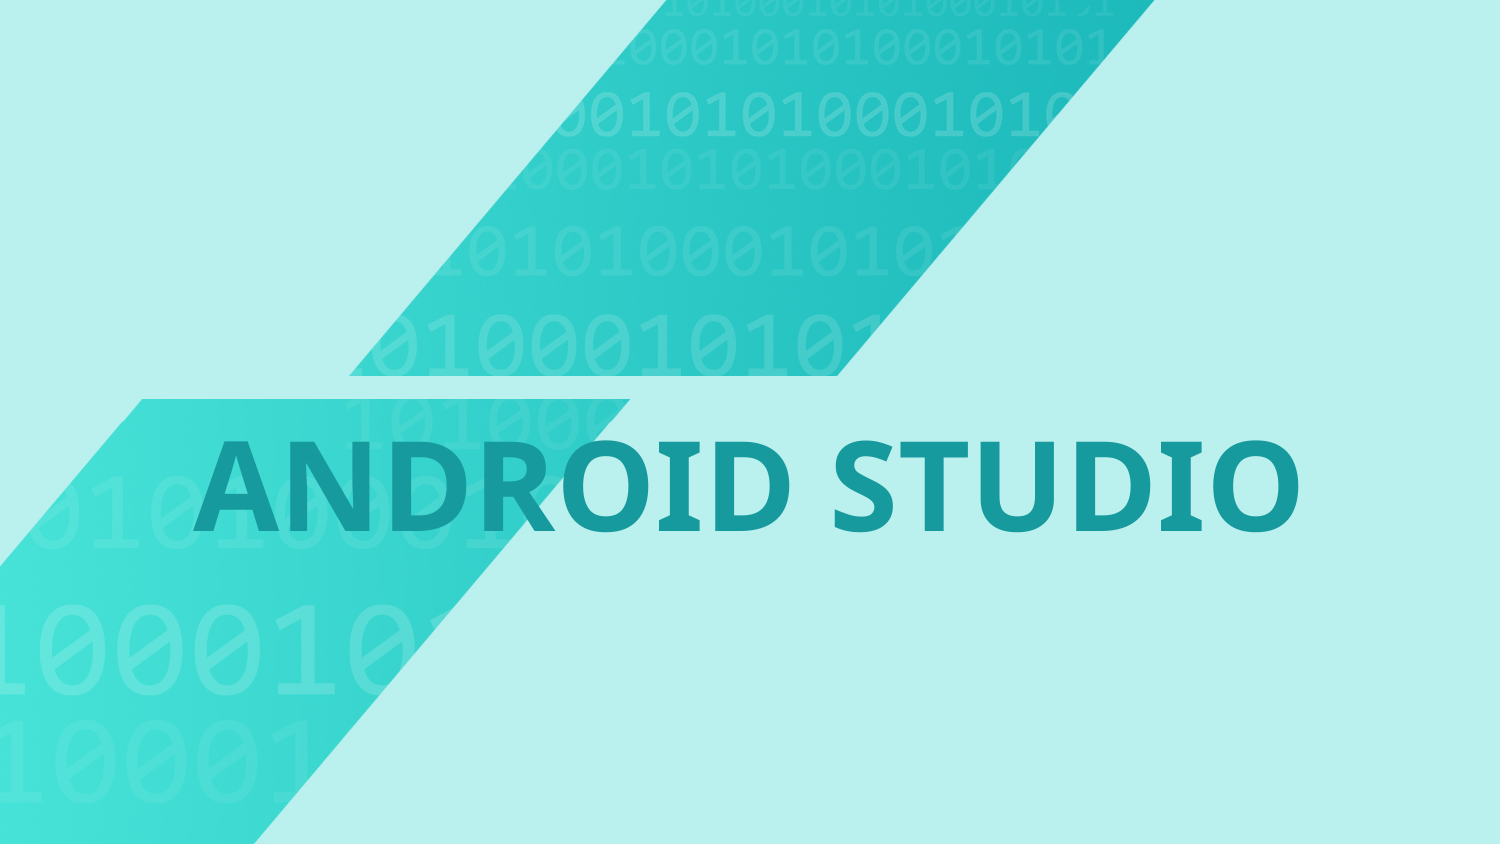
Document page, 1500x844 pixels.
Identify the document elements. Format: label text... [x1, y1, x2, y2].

picture [0, 0, 1500, 844]
list ANDROID STUDIO [112, 433, 1388, 529]
